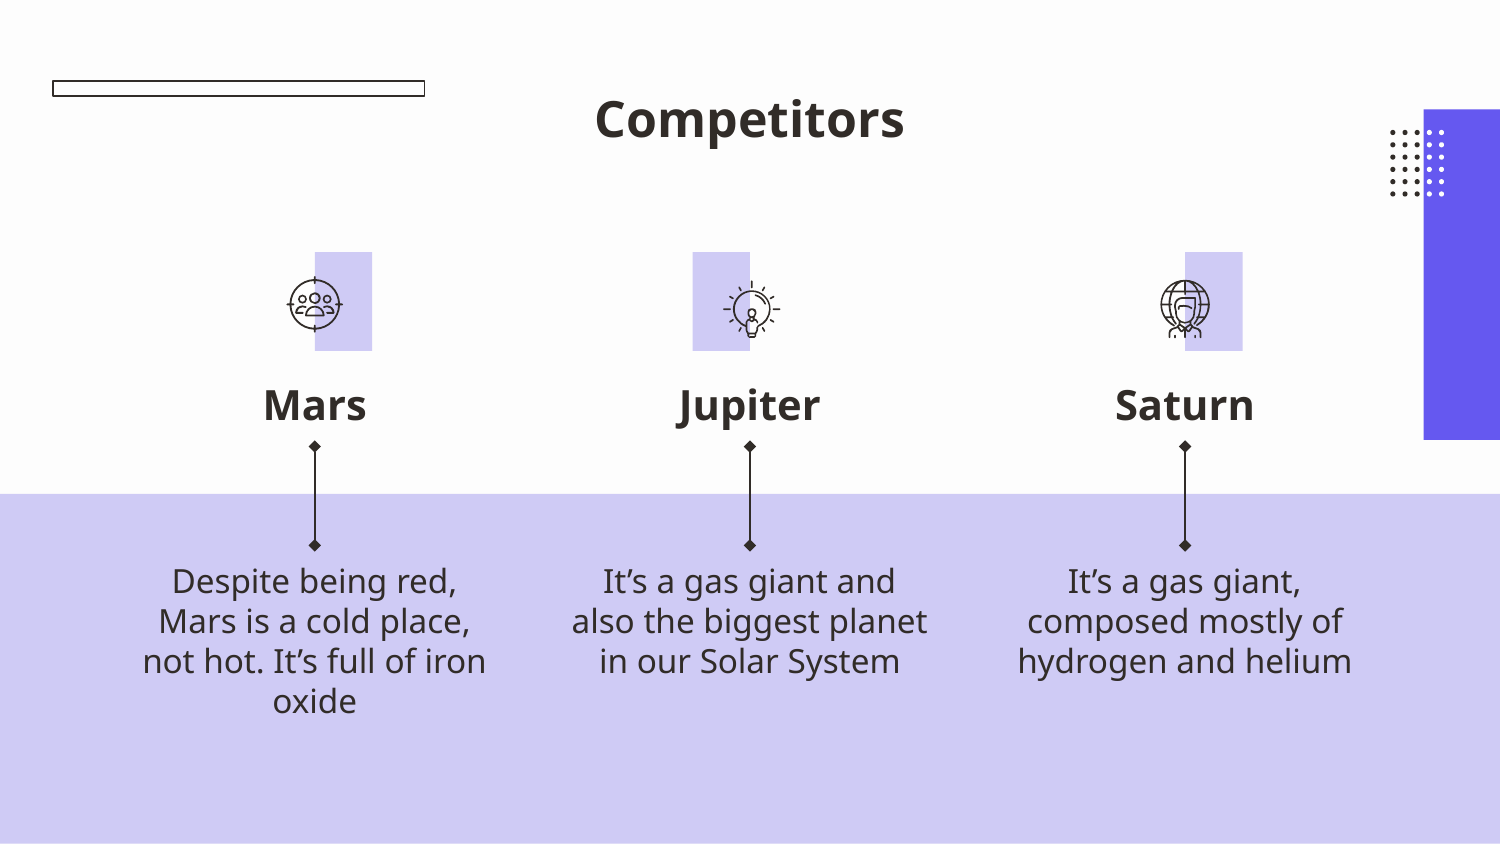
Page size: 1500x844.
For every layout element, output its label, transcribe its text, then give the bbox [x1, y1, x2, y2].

title Saturn [988, 360, 1382, 447]
text_box [692, 252, 750, 351]
title Competitors [118, 72, 1382, 167]
text_box [1185, 252, 1243, 351]
title Mars [118, 360, 512, 447]
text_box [1160, 279, 1211, 339]
title Jupiter [553, 360, 947, 447]
subtitle Despite being red, Mars is a cold place, not hot. It’s full of iron oxide [118, 545, 512, 756]
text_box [722, 280, 781, 339]
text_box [286, 275, 344, 333]
subtitle It’s a gas giant and also the biggest planet in our Solar System [553, 545, 947, 756]
text_box [314, 252, 373, 351]
subtitle It’s a gas giant, composed mostly of hydrogen and helium [988, 545, 1382, 756]
